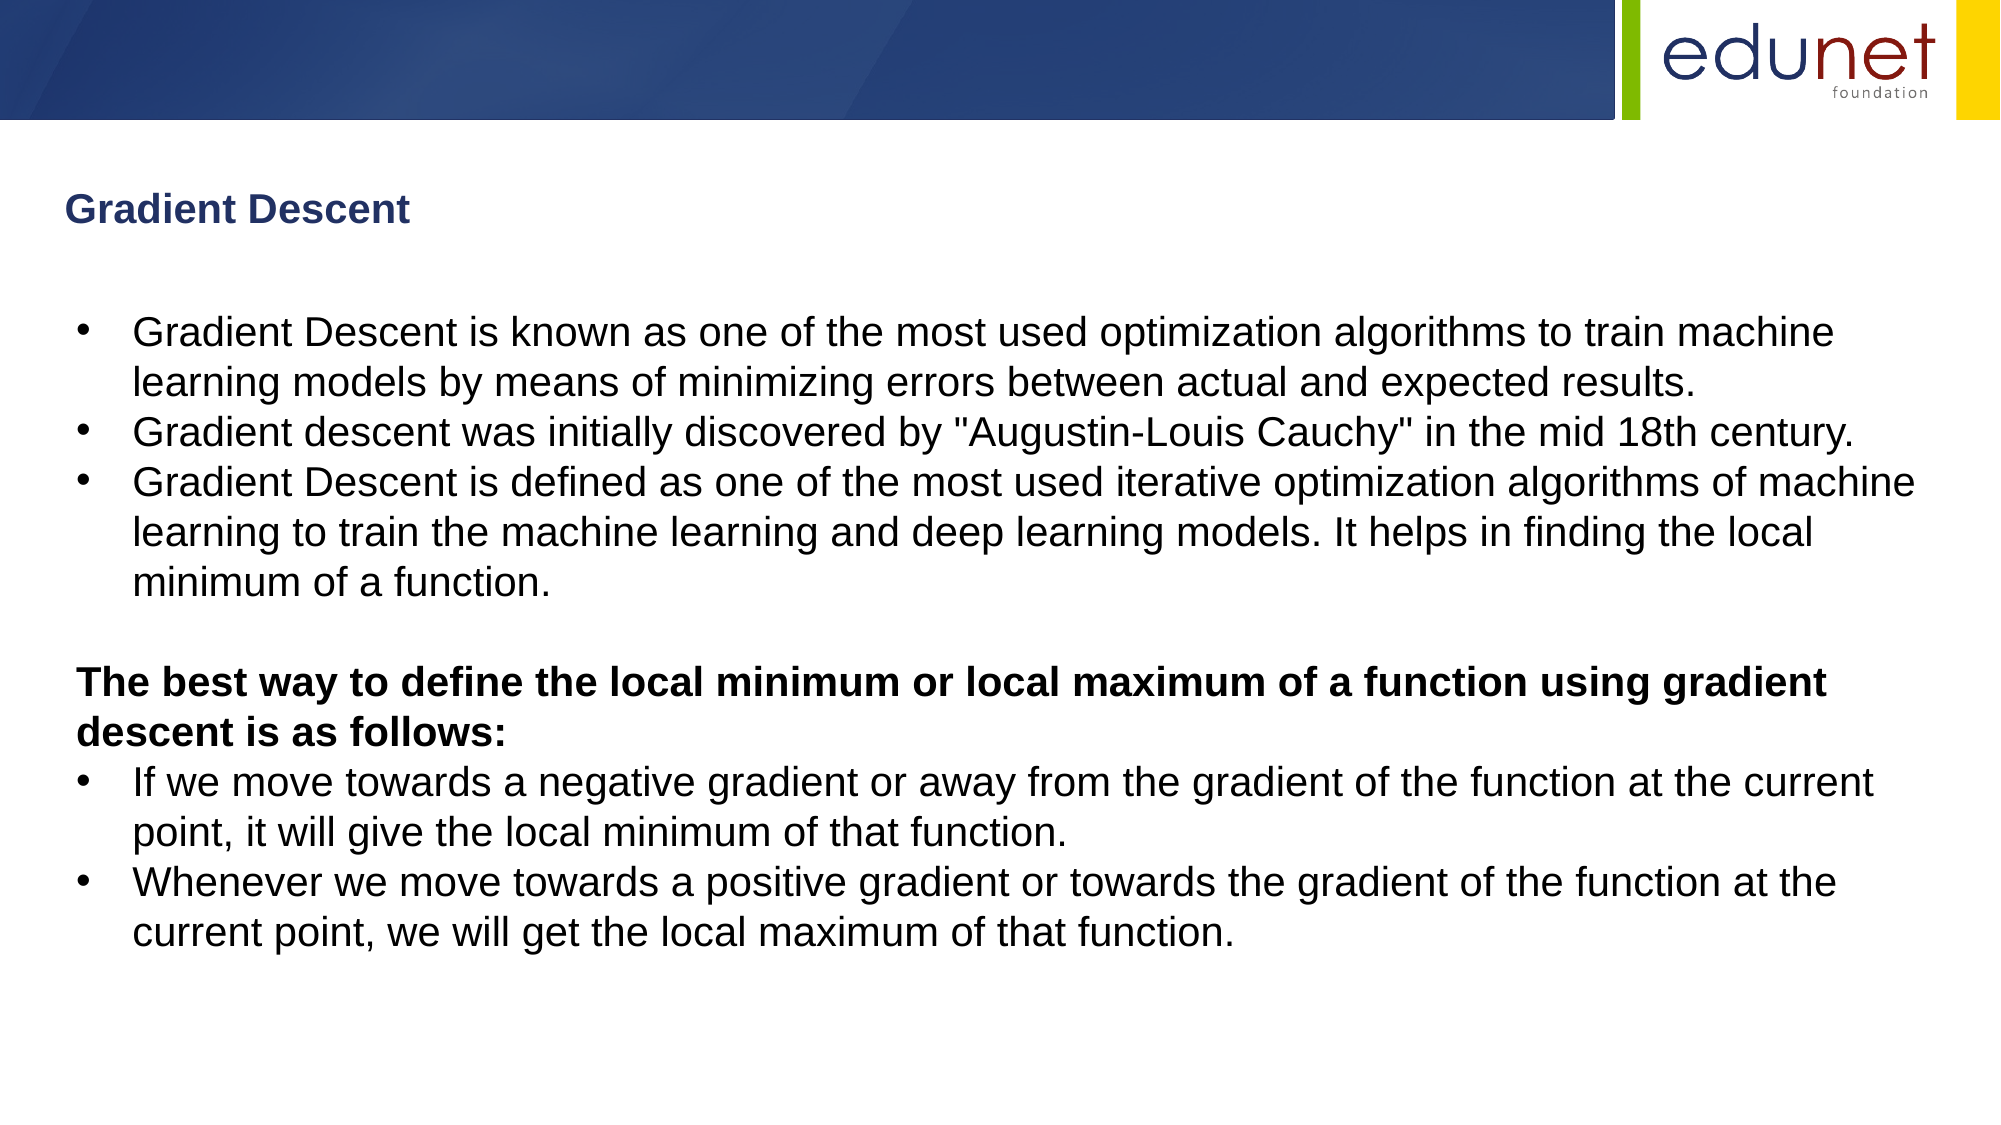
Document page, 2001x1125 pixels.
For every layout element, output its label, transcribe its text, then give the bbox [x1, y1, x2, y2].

text_box Gradient Descent is known as one of the most used optimization algorithms to train machine learning models by means of minimizing errors between actual and expected results.​ Gradient descent was initially discovered by "Augustin-Louis Cauchy" in the mid 18th century.​ Gradient Descent is defined as one of the most used iterative optimization algorithms of machine learning to train the machine learning and deep learning models. It helps in finding the local minimum of a function.​ ​ The best way to define the local minimum or local maximum of a function using gradient descent is as follows:​ If we move towards a negative gradient or away from the gradient of the function at the current point, it will give the local minimum of that function.​ Whenever we move towards a positive gradient or towards the gradient of the function at the current point, we will get the local maximum of that function. [61, 247, 1939, 963]
text_box Gradient Descent​ [49, 174, 1098, 240]
picture [1652, 12, 1948, 108]
